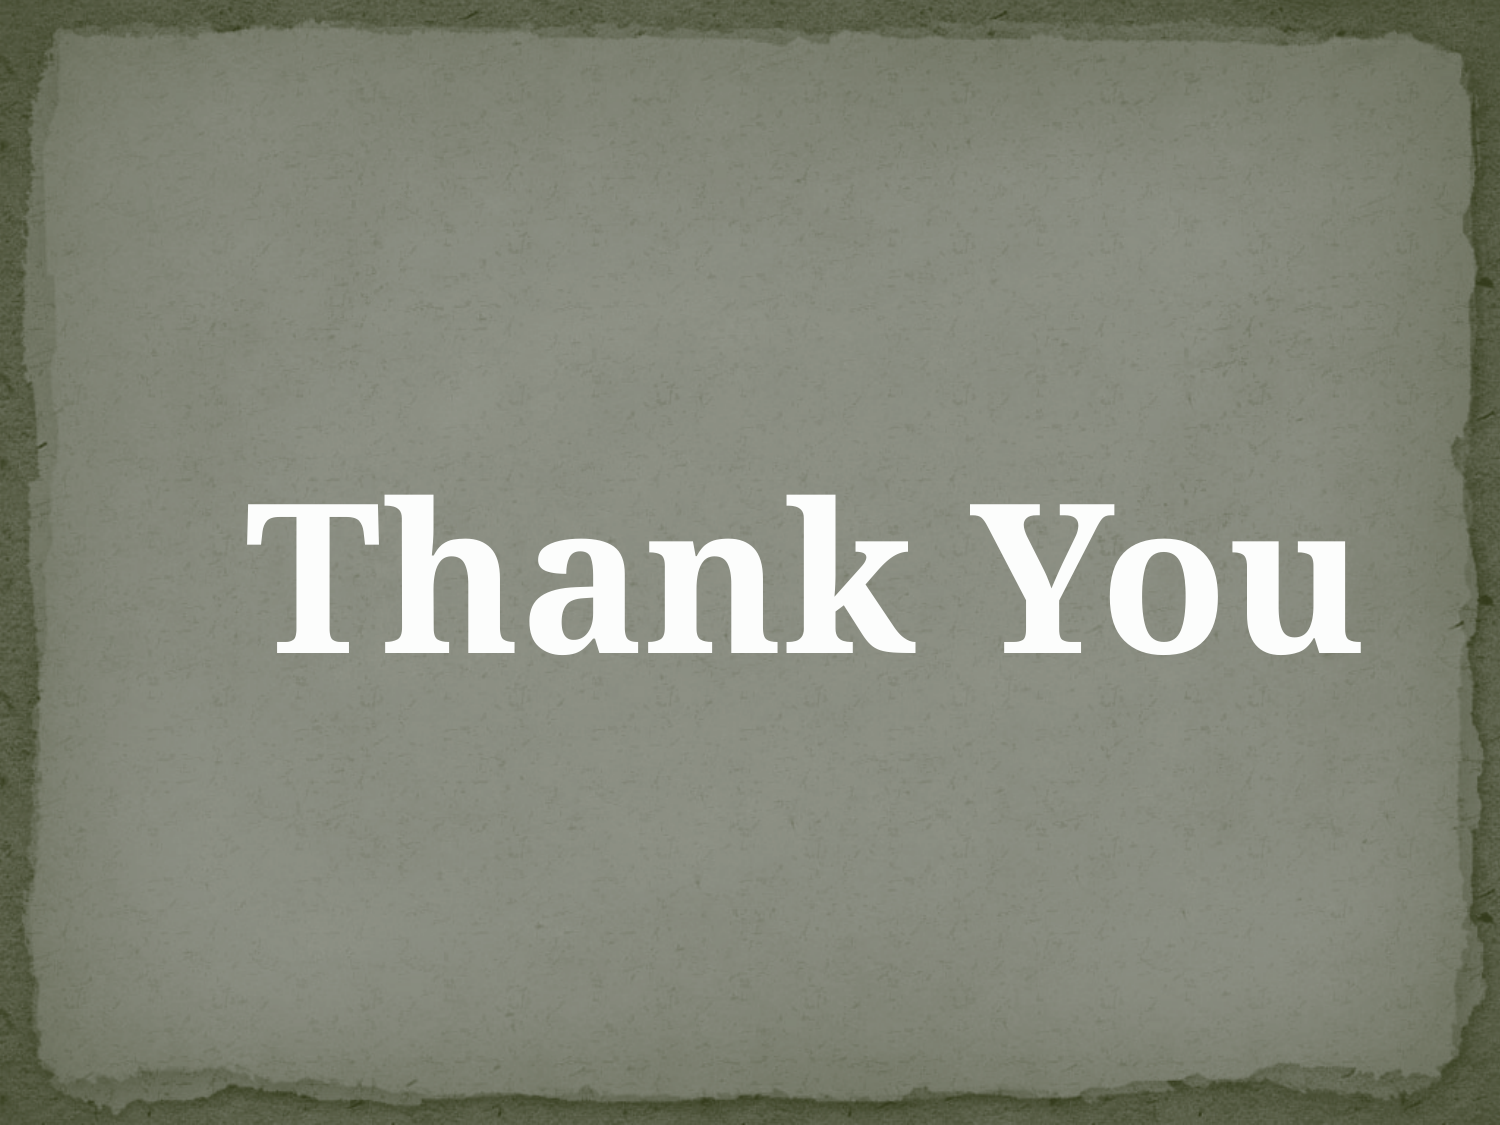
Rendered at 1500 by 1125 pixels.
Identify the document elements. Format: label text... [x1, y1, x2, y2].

text_box Thank You [174, 437, 1438, 703]
